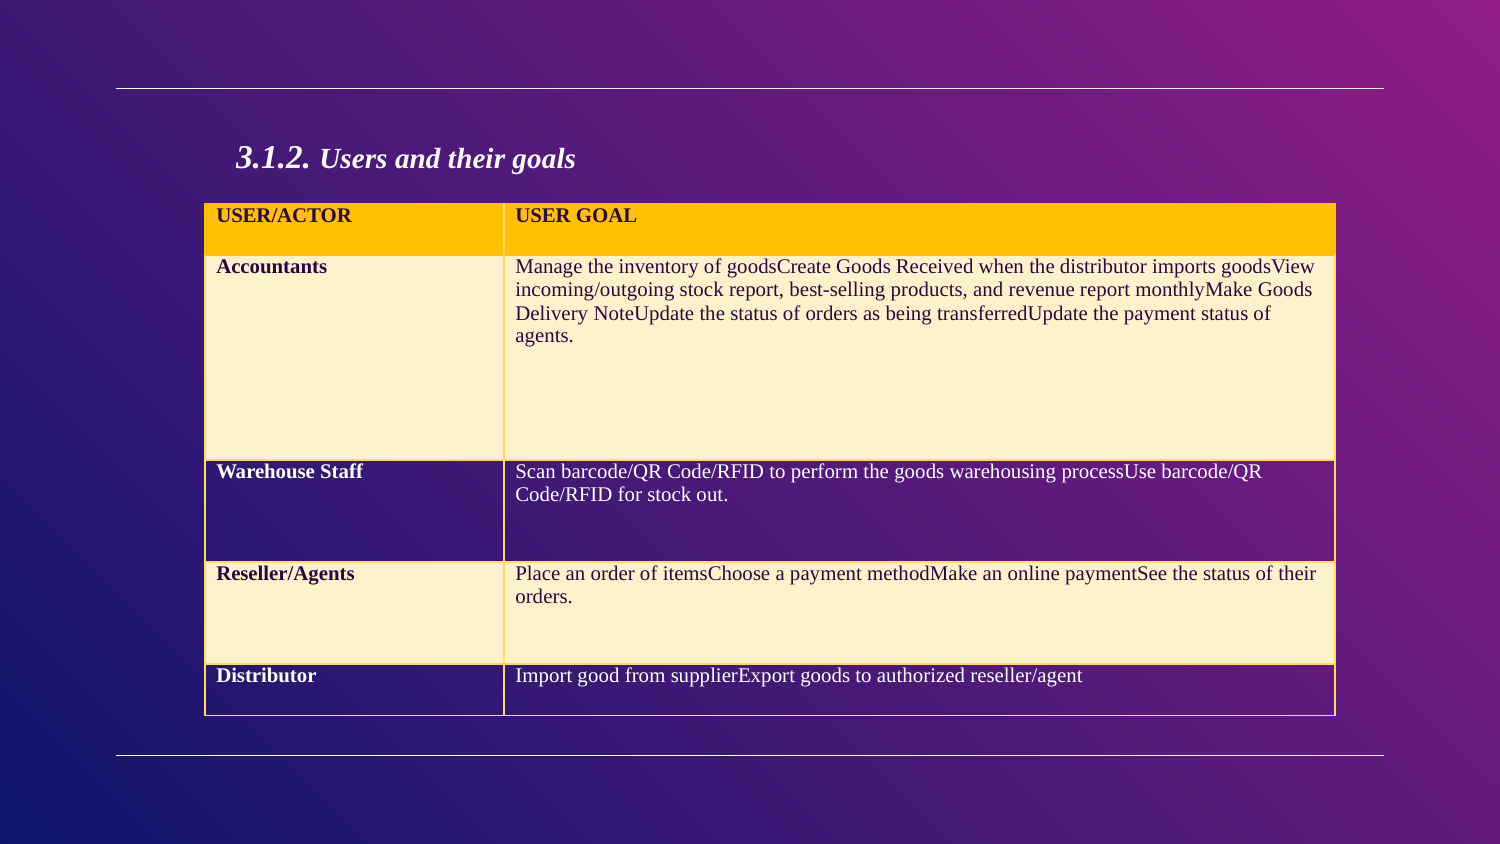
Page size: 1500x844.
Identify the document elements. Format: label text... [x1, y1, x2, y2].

table_cell Manage the inventory of goodsCreate Goods Received when the distributor imports goodsView incoming/outgoing stock report, best-selling products, and revenue report monthlyMake Goods Delivery NoteUpdate the status of orders as being transferredUpdate the payment status of agents. [505, 256, 1334, 459]
table_cell Distributor [207, 666, 502, 714]
table_header USER/ACTOR [206, 205, 503, 255]
table_cell Warehouse Staff [206, 461, 503, 561]
table_cell Reseller/Agents [206, 563, 503, 663]
text_box 3.1.2. Users and their goals [221, 128, 1055, 203]
table_header USER GOAL [505, 205, 1334, 255]
table_cell Import good from supplierExport goods to authorized reseller/agent [505, 665, 1334, 715]
table_cell Accountants [206, 256, 503, 459]
table_cell Scan barcode/QR Code/RFID to perform the goods warehousing processUse barcode/QR Code/RFID for stock out. [505, 461, 1334, 561]
table_cell Place an order of itemsChoose a payment methodMake an online paymentSee the status of their orders. [505, 563, 1334, 663]
